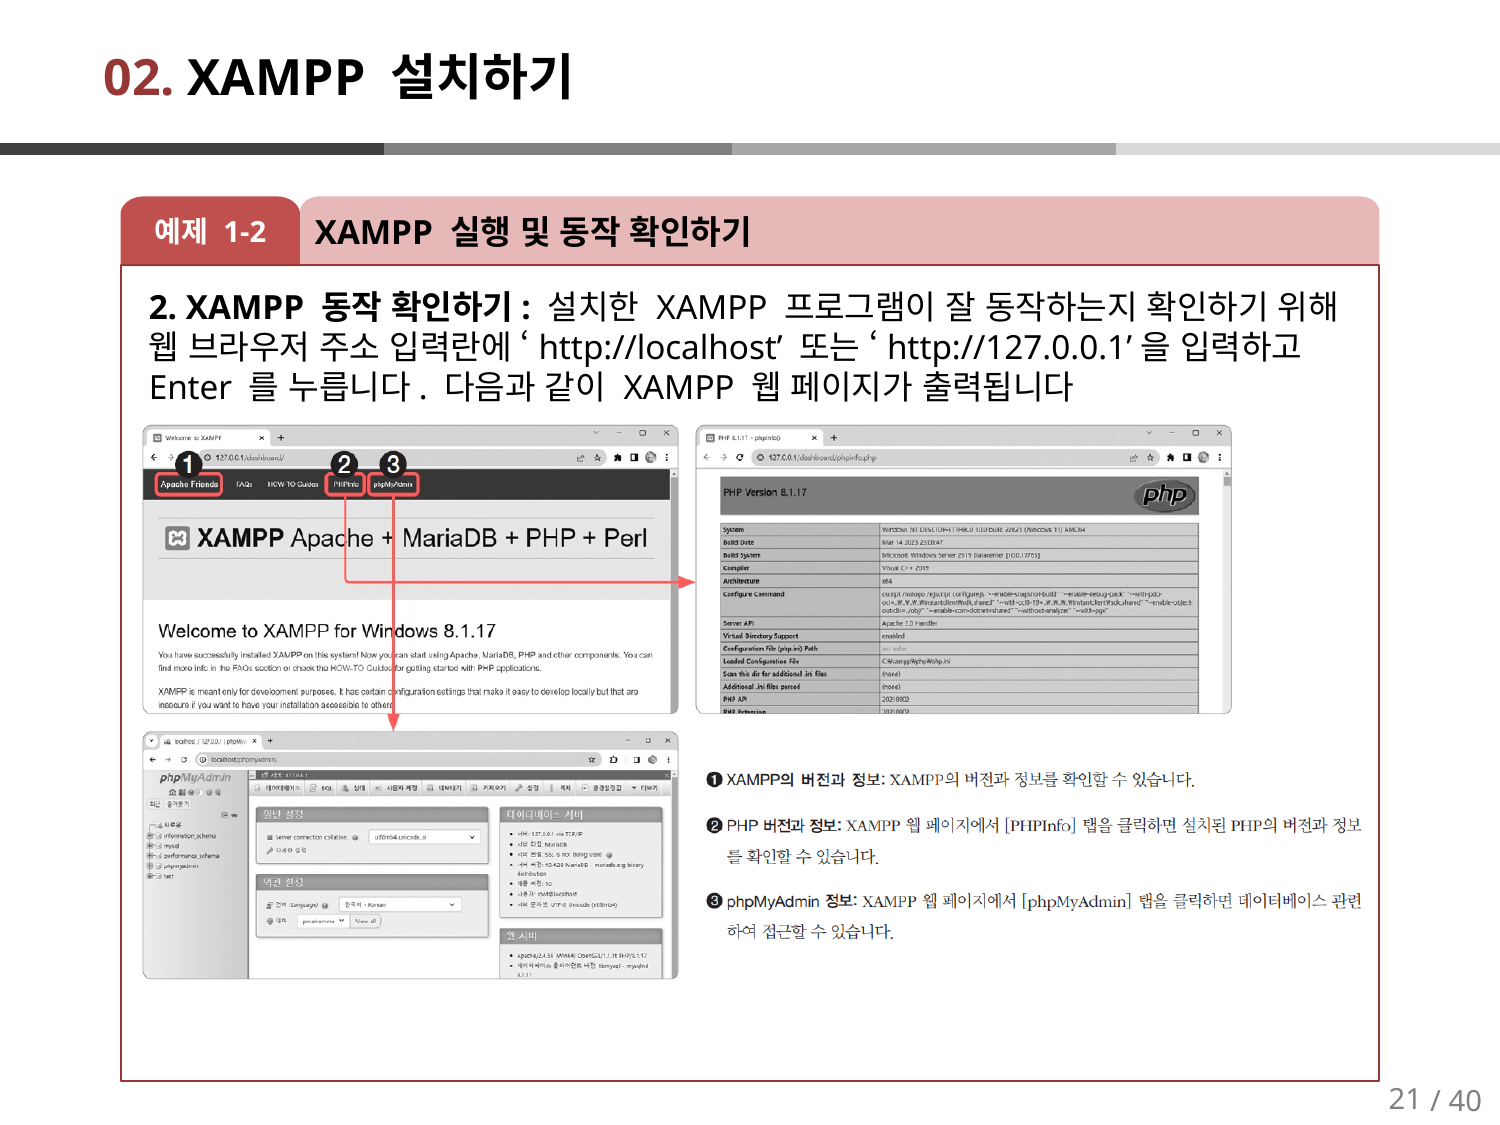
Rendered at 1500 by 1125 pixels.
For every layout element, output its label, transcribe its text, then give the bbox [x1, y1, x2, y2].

title 02. XAMPP 설치하기 [88, 30, 1211, 121]
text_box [120, 196, 1380, 1081]
picture [133, 415, 1367, 987]
